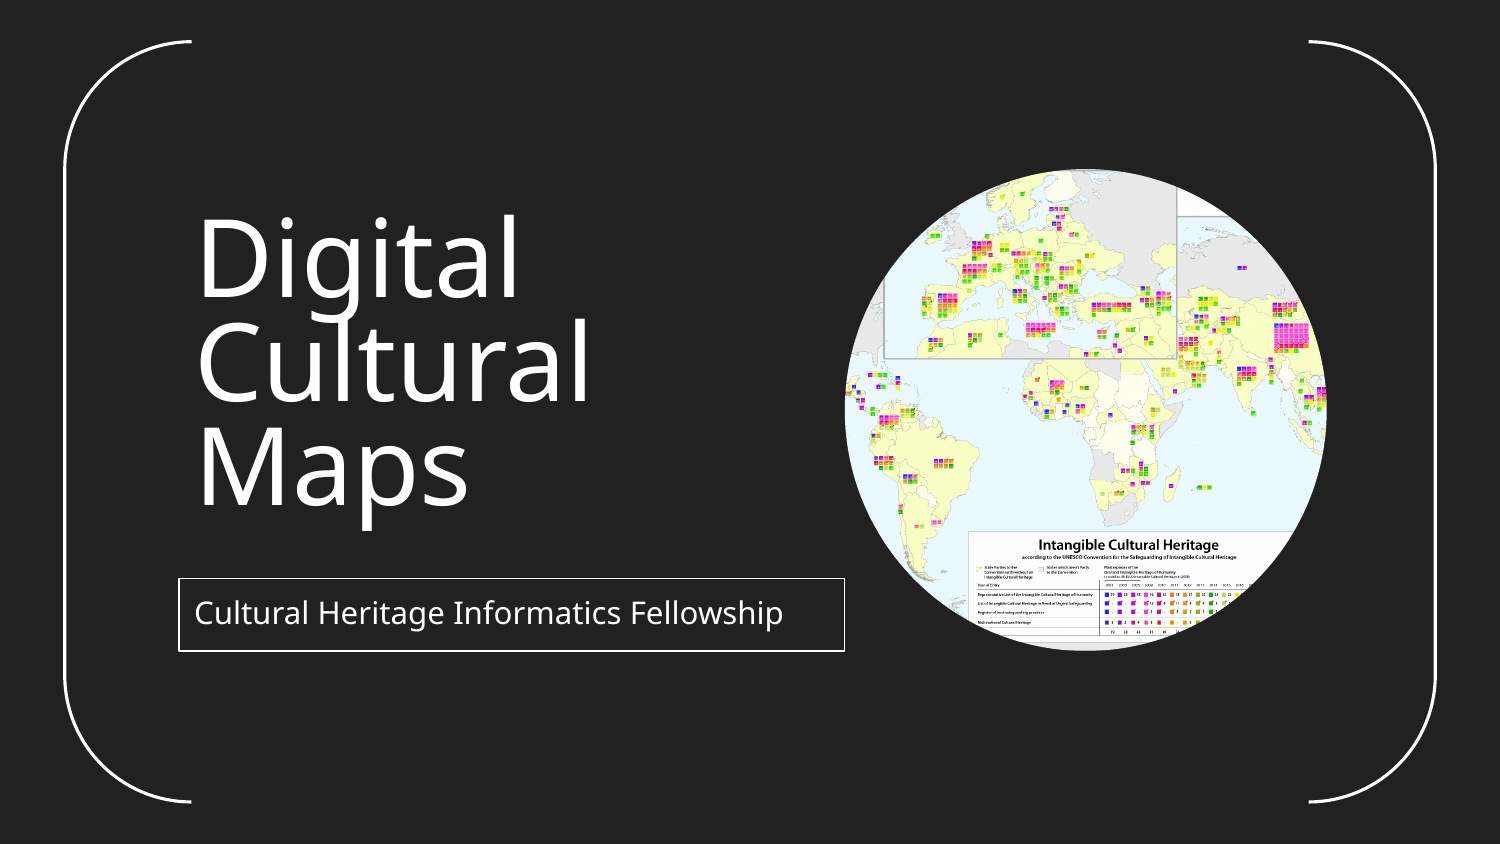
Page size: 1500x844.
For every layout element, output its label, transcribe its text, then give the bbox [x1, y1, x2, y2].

subtitle Cultural Heritage Informatics Fellowship [178, 578, 839, 652]
title Digital Cultural Maps [179, 199, 839, 561]
picture [844, 168, 1327, 652]
